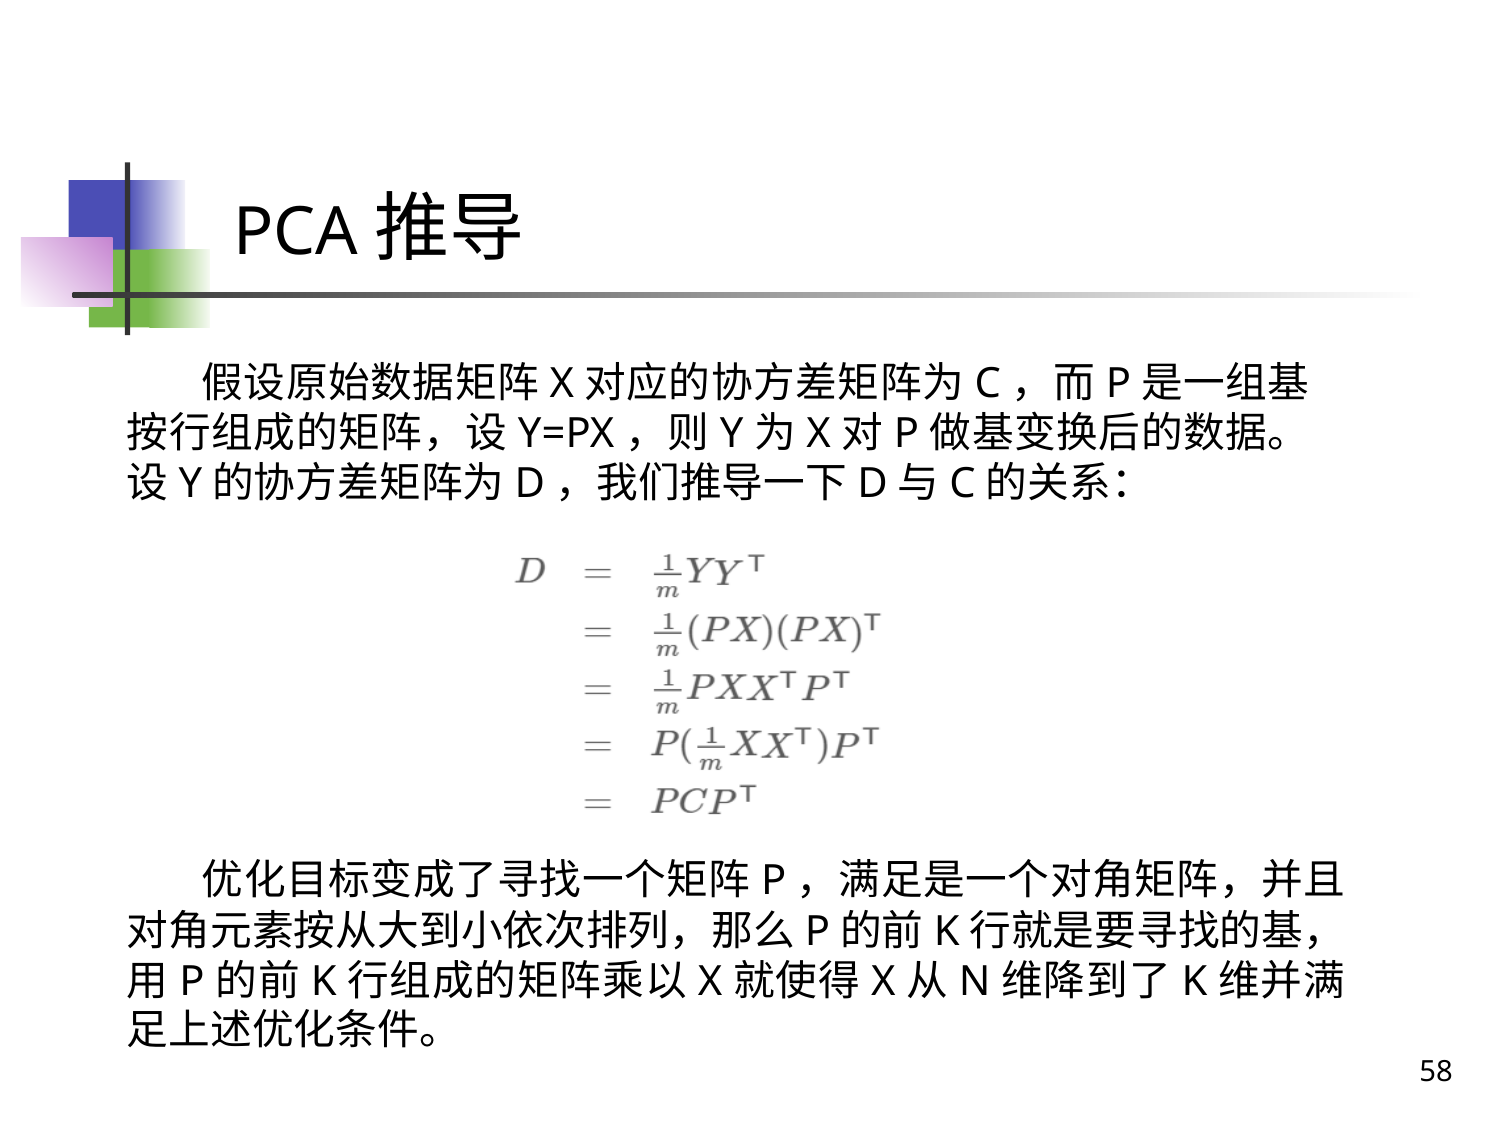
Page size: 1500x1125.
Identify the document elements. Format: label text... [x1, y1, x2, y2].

slide_number 58 [1155, 1024, 1468, 1100]
text_box PCA推导 [218, 172, 725, 278]
picture [494, 536, 904, 835]
text_box 假设原始数据矩阵X对应的协方差矩阵为C，而P是一组基按行组成的矩阵，设Y=PX，则Y为X对P做基变换后的数据。设Y的协方差矩阵为D，我们推导一下D与C的关系： [112, 348, 1325, 514]
